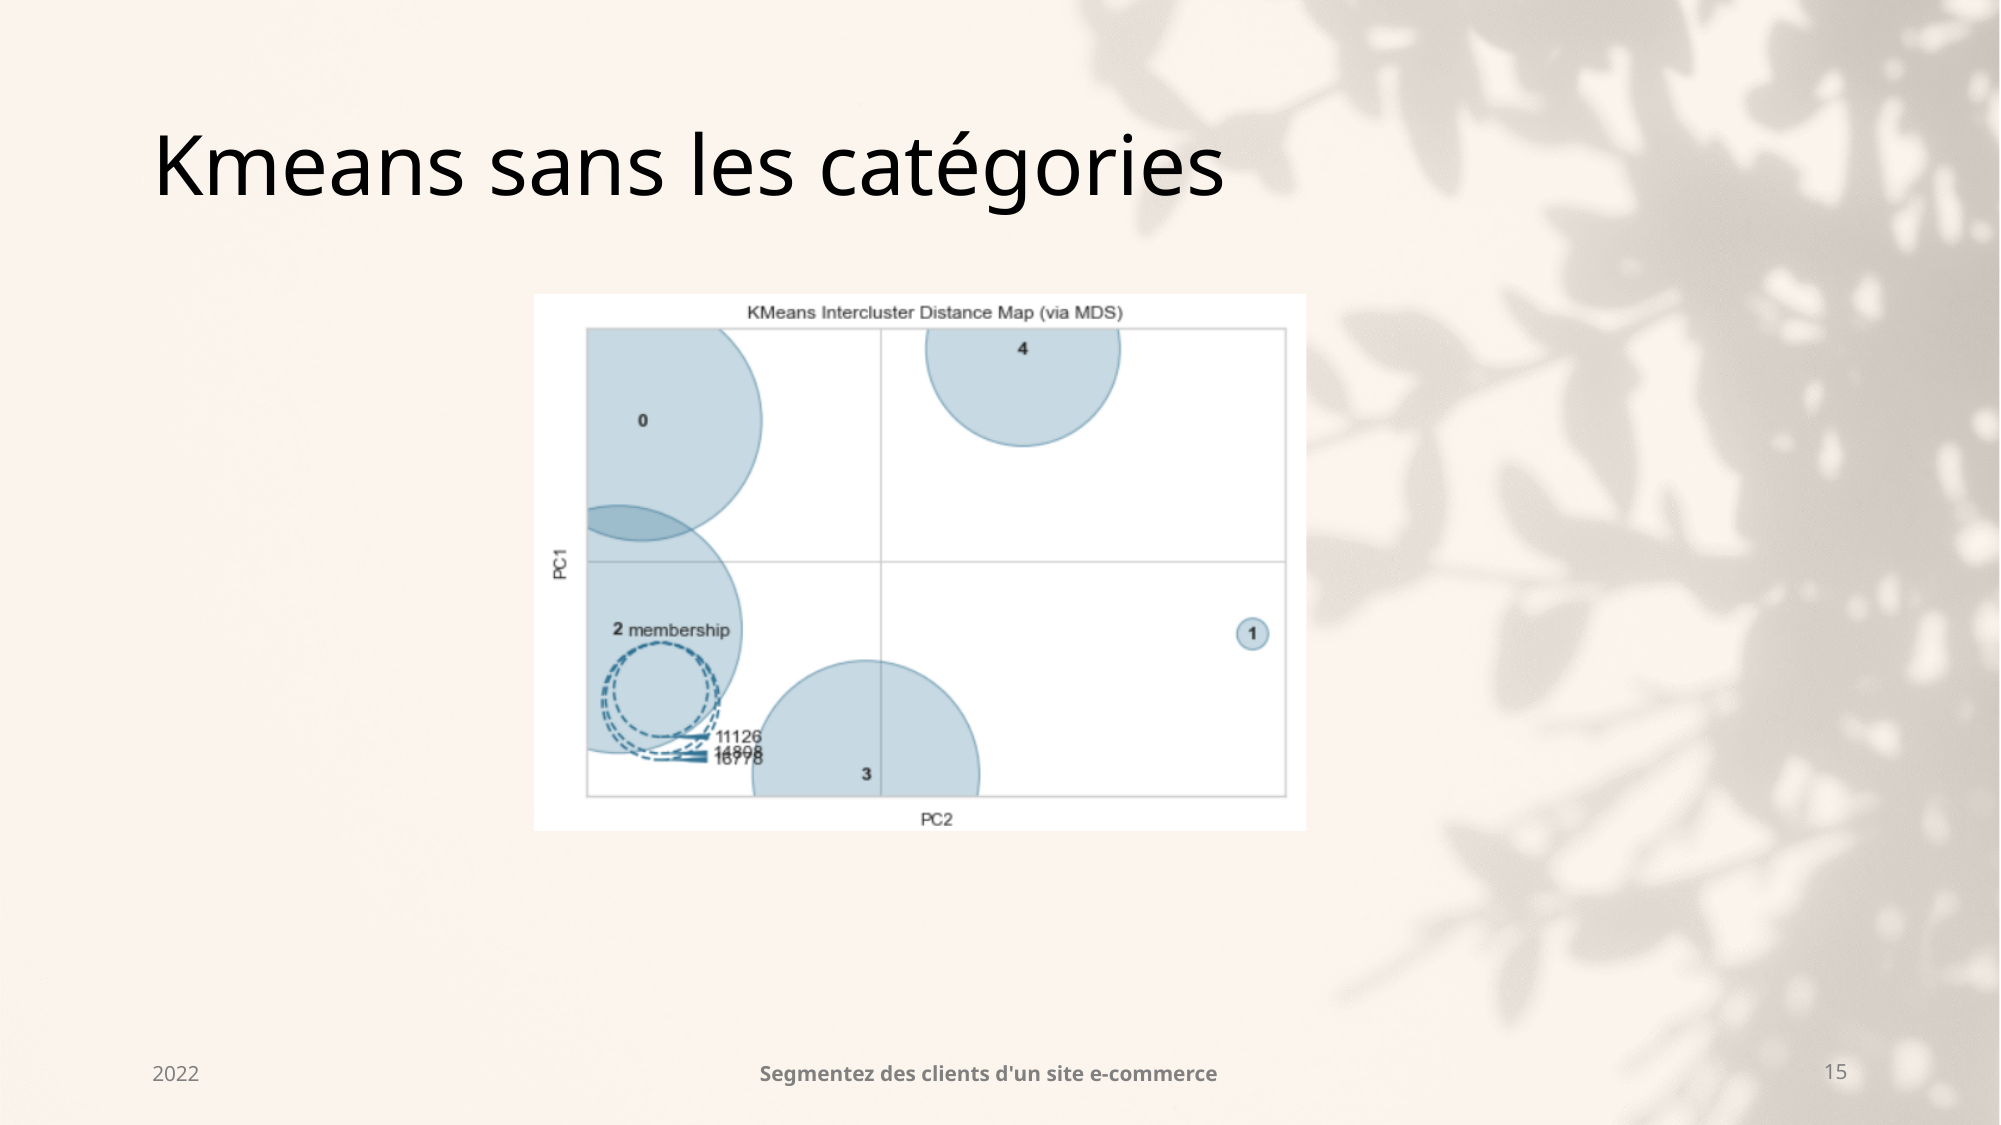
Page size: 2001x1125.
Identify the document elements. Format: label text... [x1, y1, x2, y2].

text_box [534, 294, 1307, 831]
slide_number 2022 [137, 1042, 588, 1103]
slide_number 15 [1412, 1042, 1863, 1103]
title Kmeans sans les catégories [137, 115, 1863, 221]
picture [0, 0, 2000, 1125]
footer Segmentez des clients d'un site e-commerce [662, 1042, 1338, 1103]
